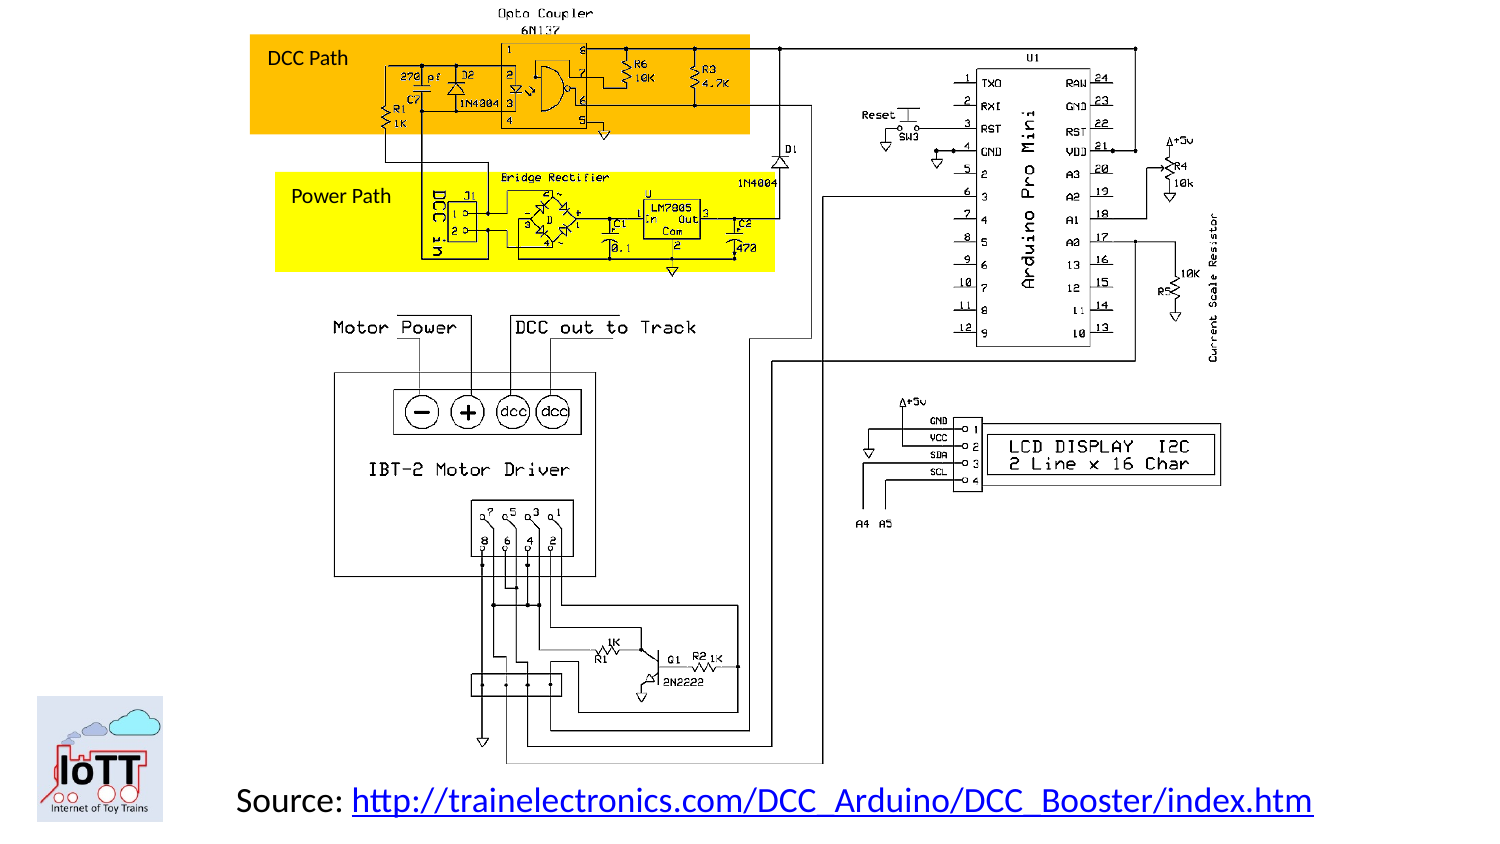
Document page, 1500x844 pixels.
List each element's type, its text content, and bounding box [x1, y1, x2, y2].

picture [37, 696, 163, 822]
text_box [273, 170, 319, 274]
picture [324, 0, 1239, 773]
text_box Source: http://trainelectronics.com/DCC_Arduino/DCC_Booster/index.htm [221, 769, 1329, 827]
text_box Power Path [276, 173, 319, 215]
text_box DCC Path [252, 36, 319, 78]
text_box [248, 32, 319, 136]
